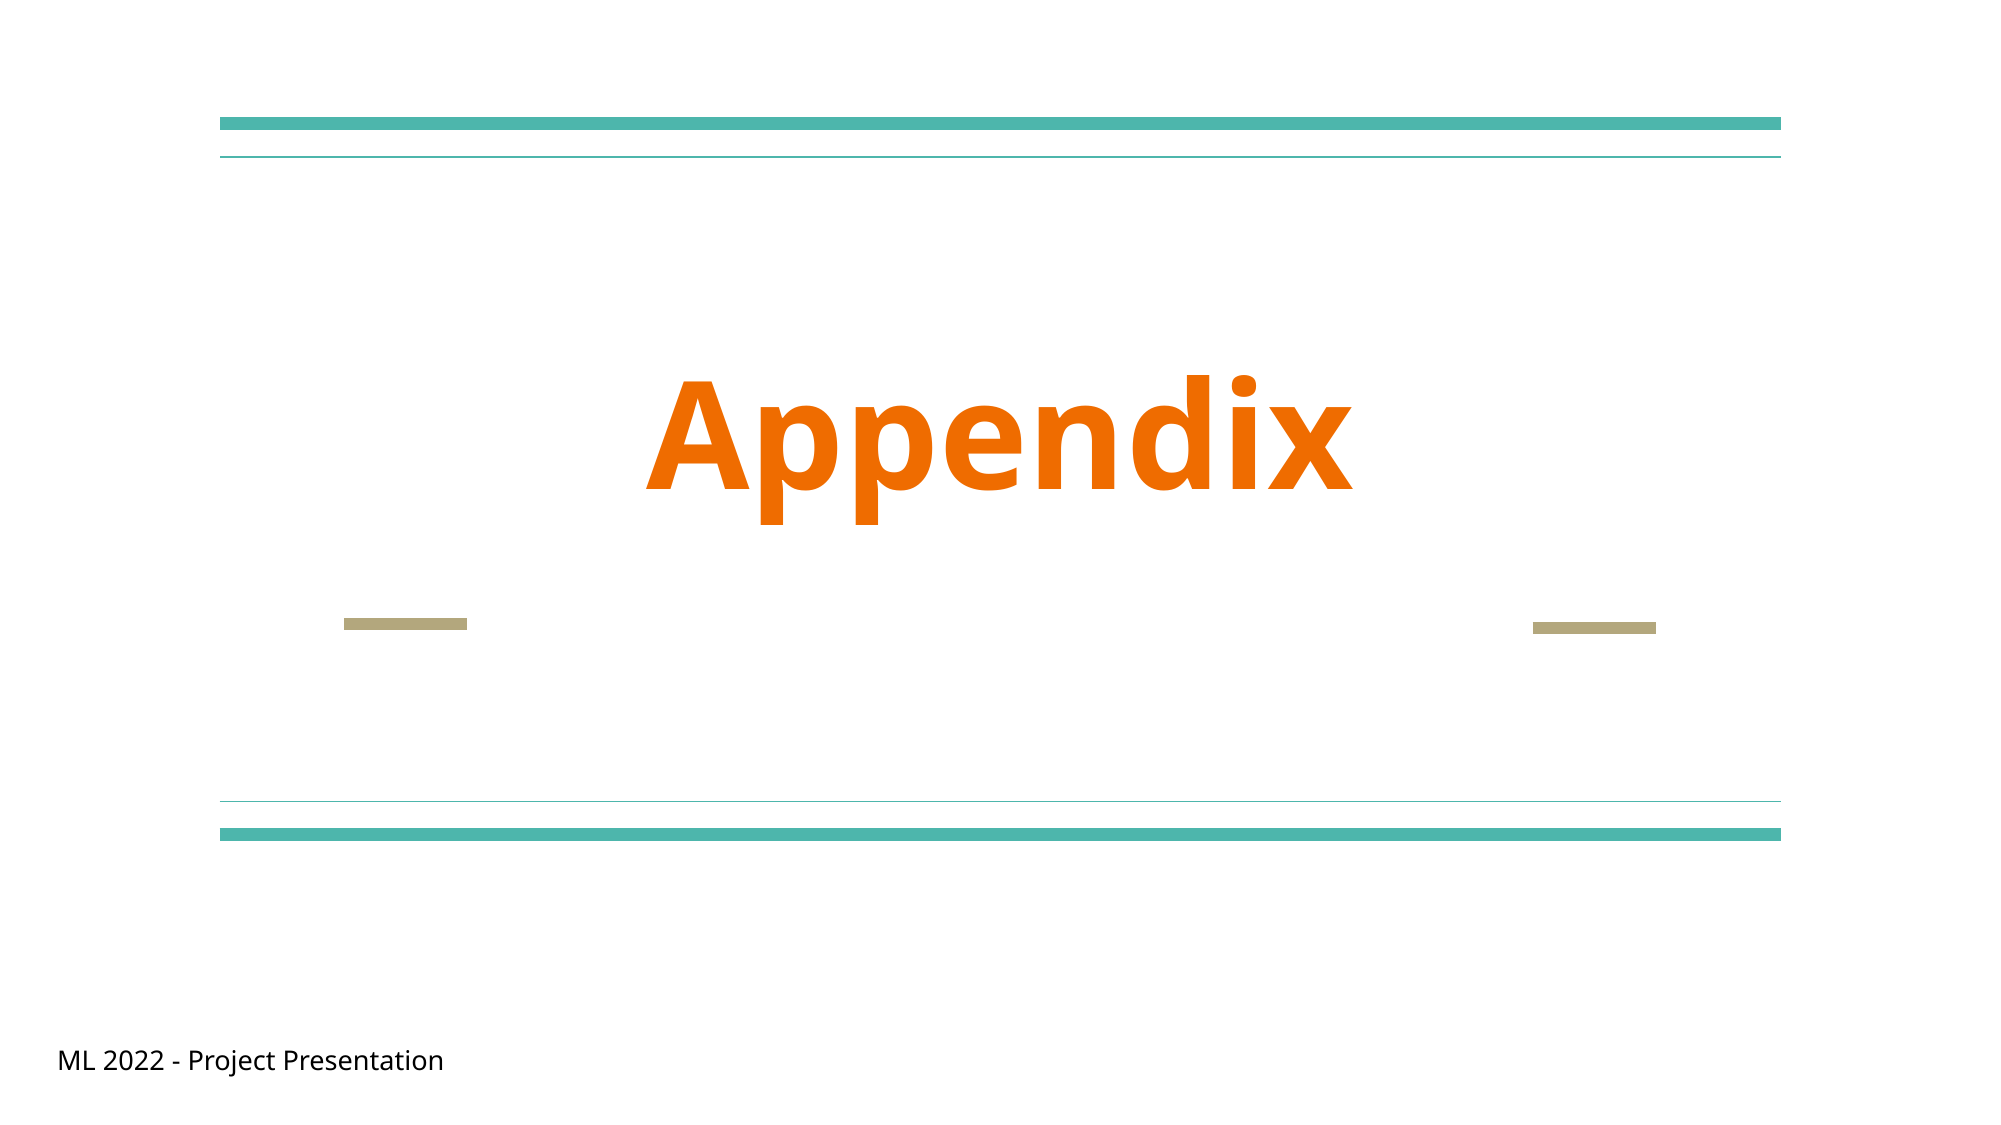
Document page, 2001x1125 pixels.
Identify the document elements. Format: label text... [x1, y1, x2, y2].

title Appendix [219, 316, 1781, 541]
